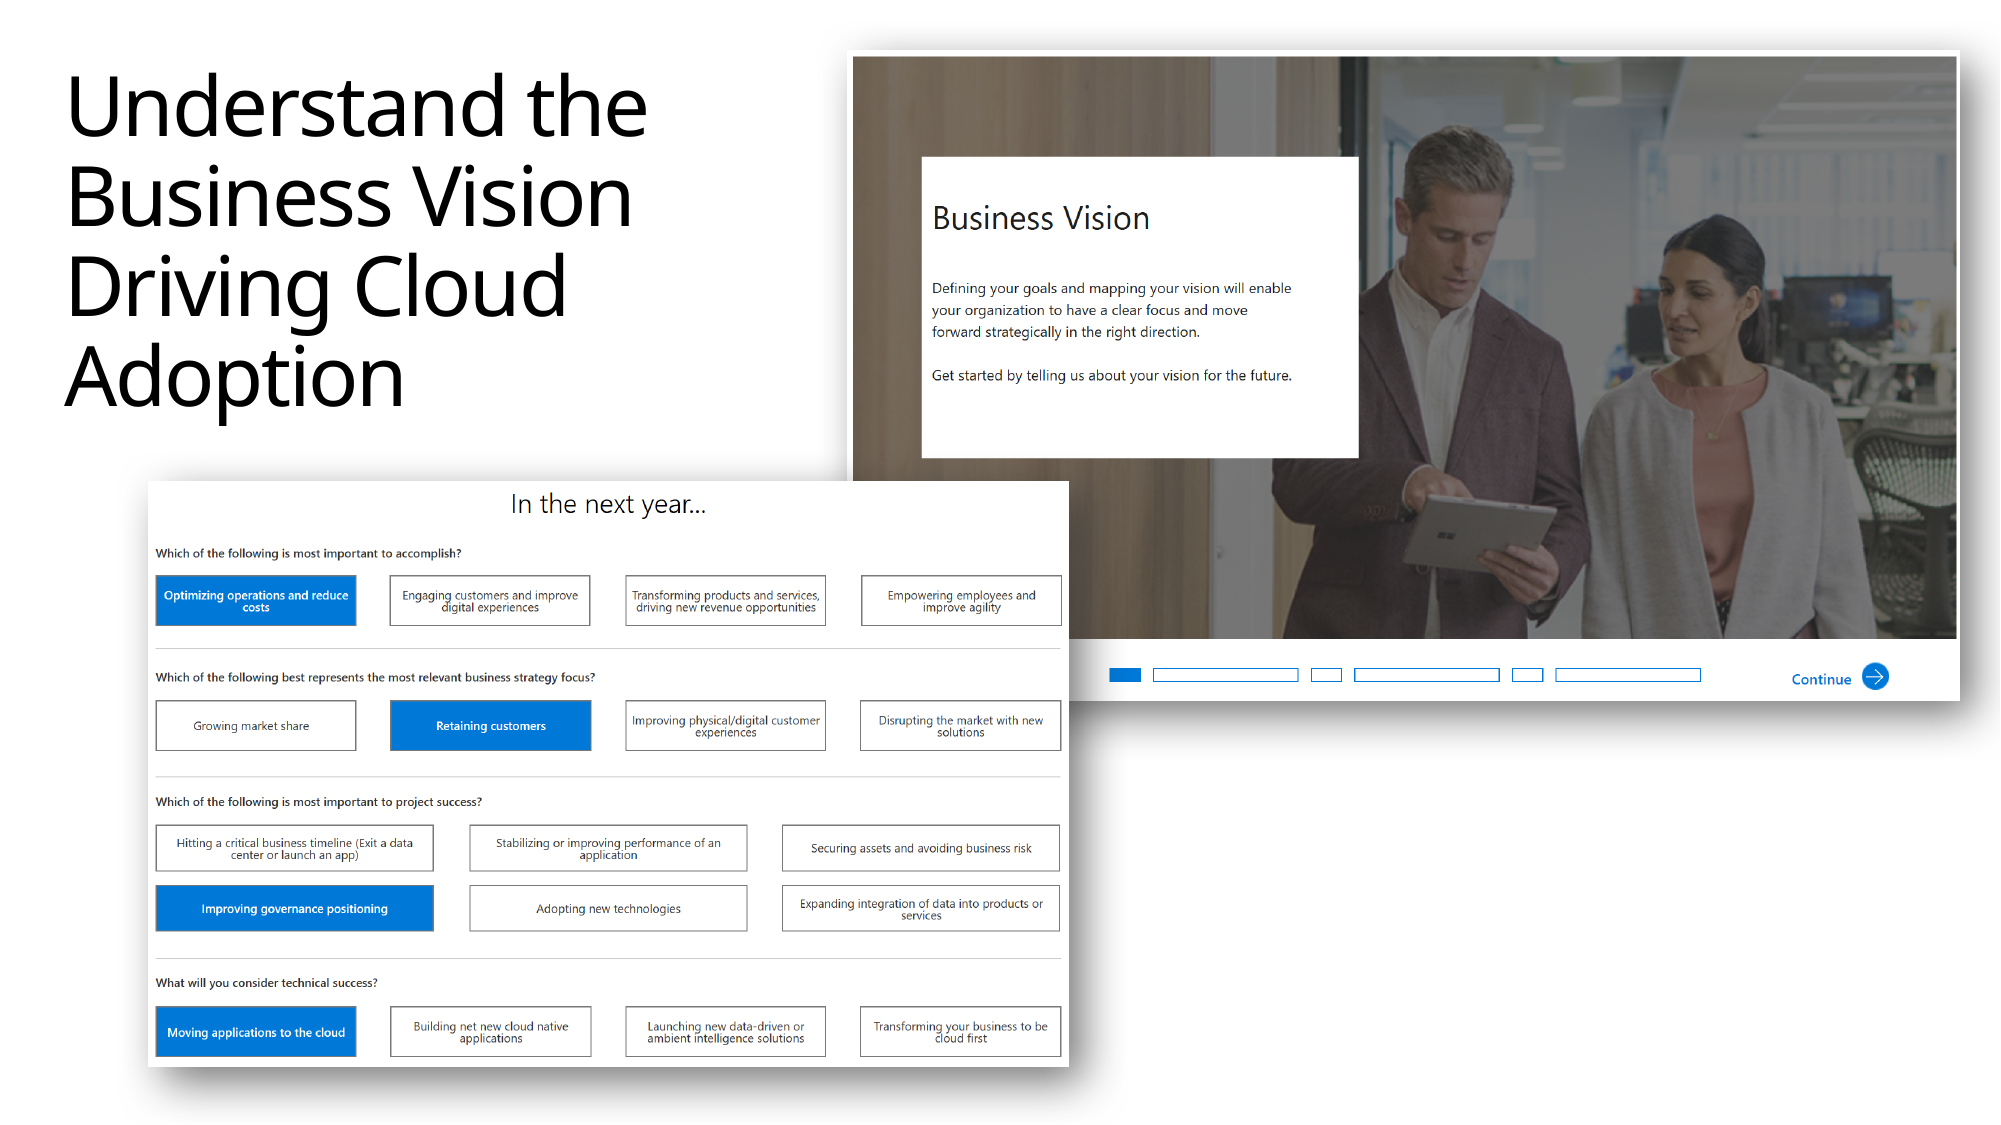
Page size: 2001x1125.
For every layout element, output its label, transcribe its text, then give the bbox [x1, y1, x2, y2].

picture [148, 50, 1960, 1067]
text_box Understand the Business Vision Driving Cloud Adoption [40, 50, 845, 377]
